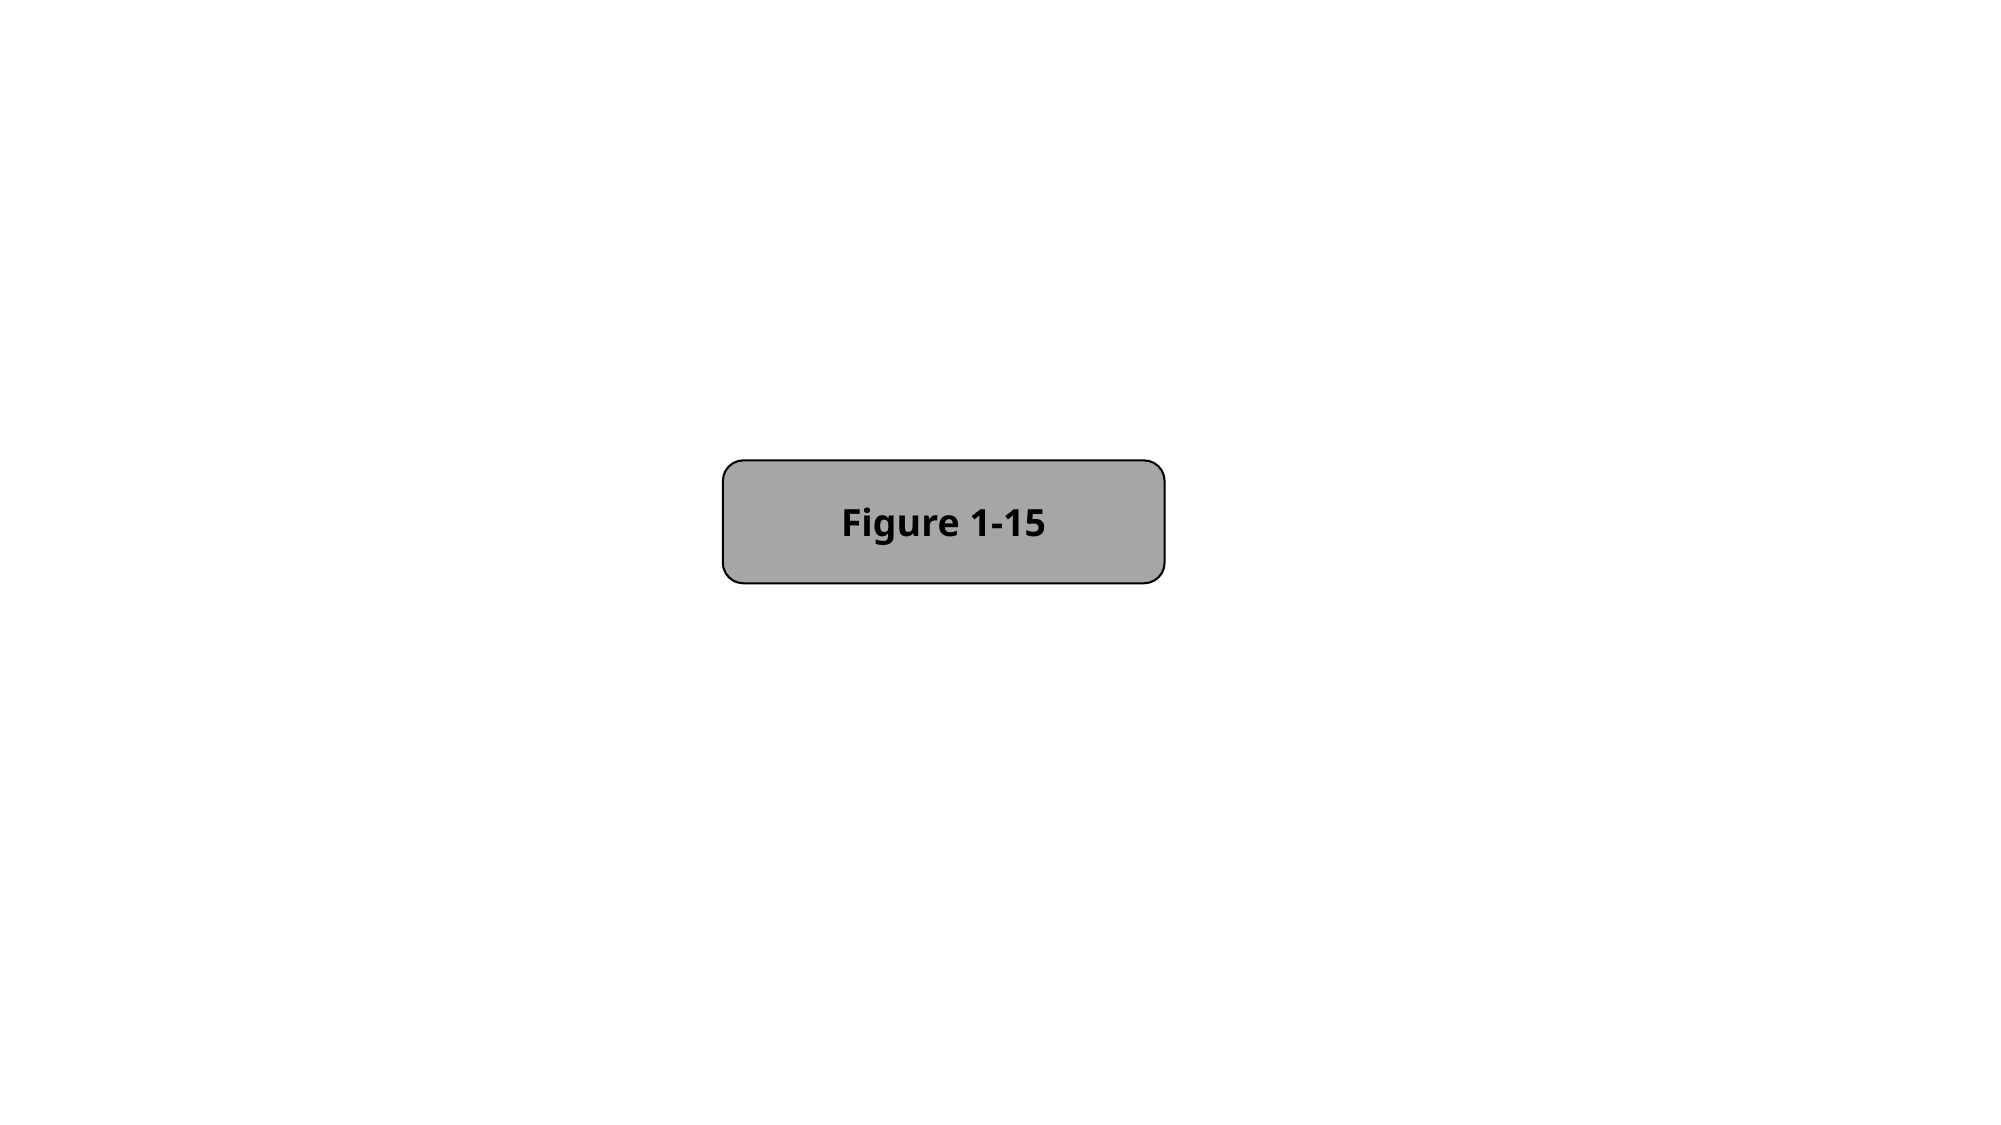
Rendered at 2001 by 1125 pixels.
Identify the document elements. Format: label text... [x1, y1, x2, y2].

text_box Figure 1-15 [721, 459, 1166, 585]
